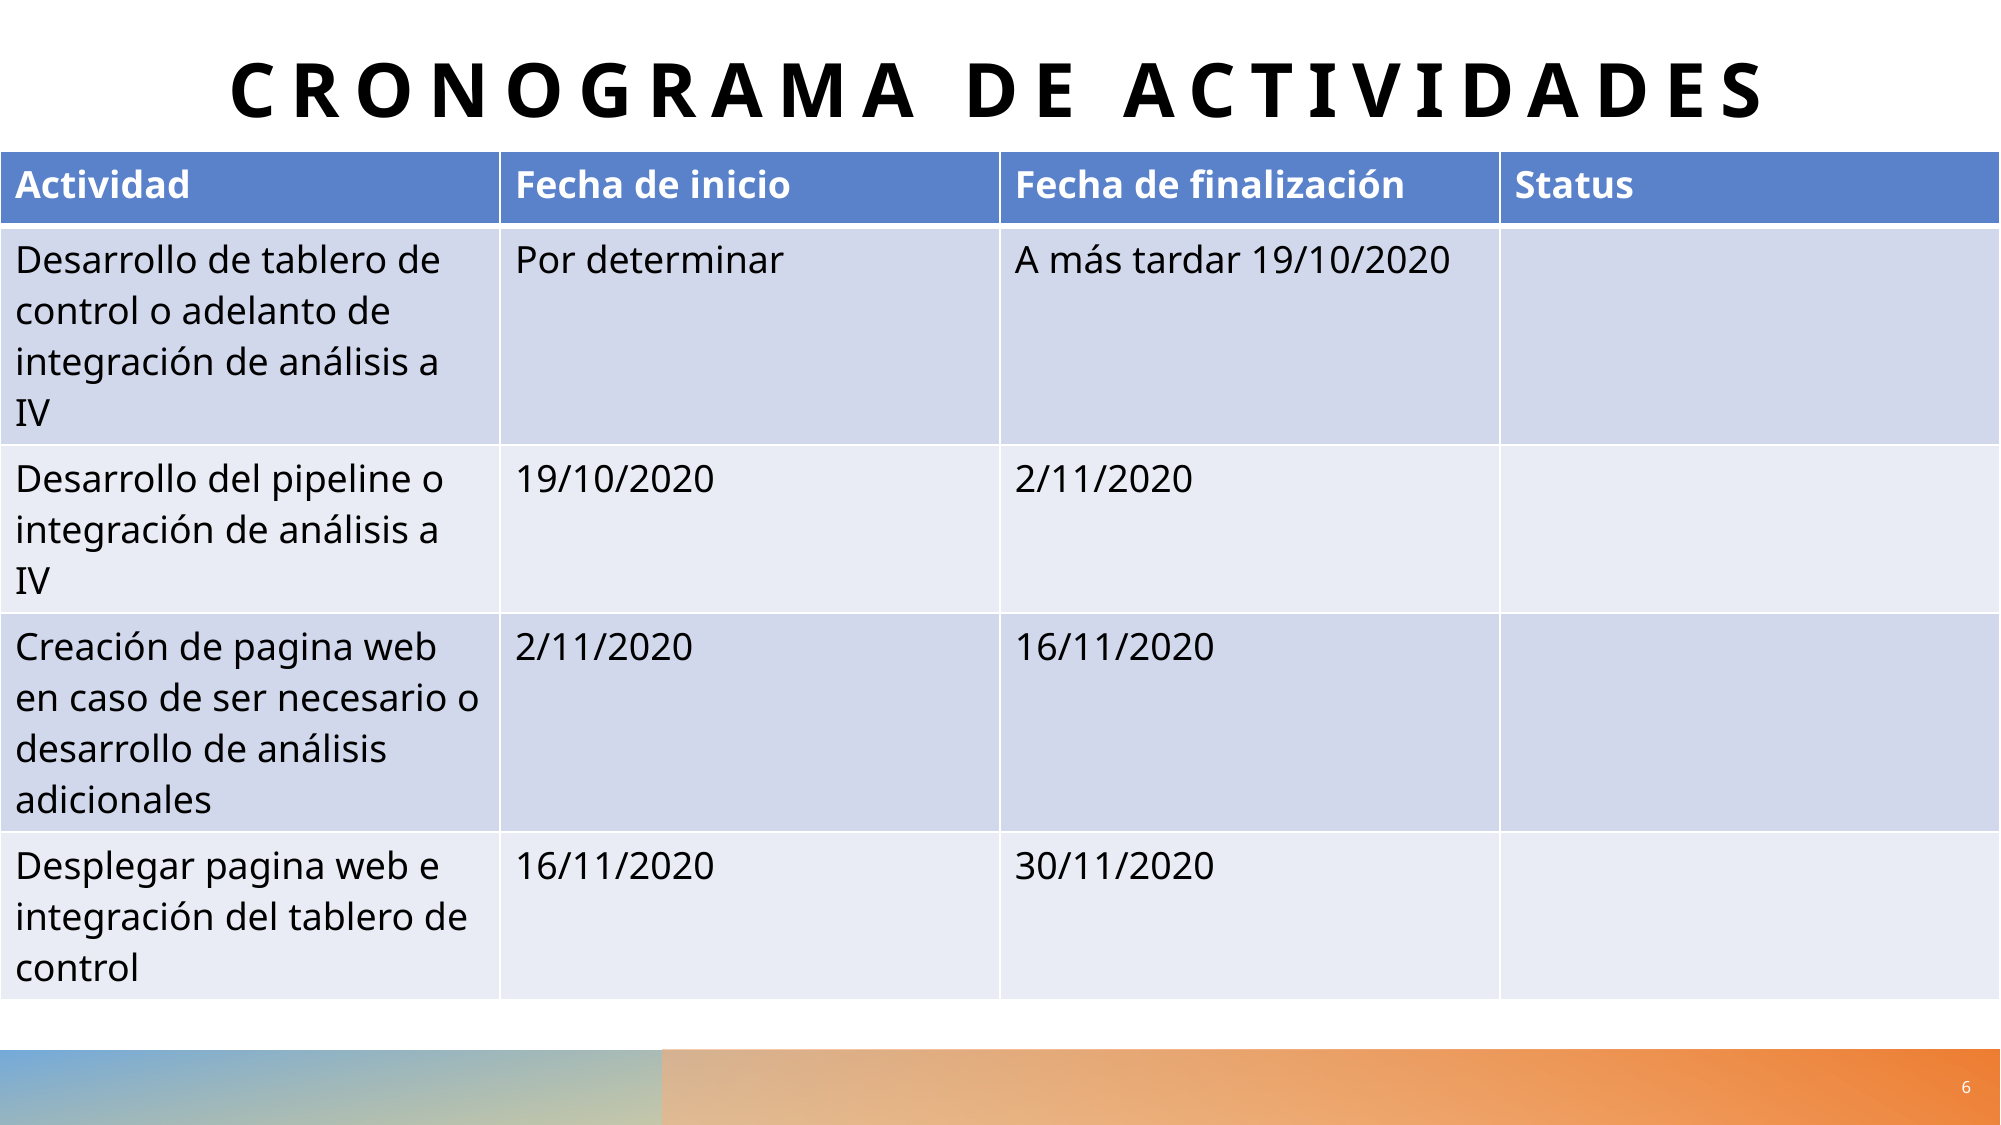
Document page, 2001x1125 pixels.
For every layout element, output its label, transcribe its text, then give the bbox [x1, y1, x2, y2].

table_cell Desplegar pagina web e integración del tablero de control [1, 833, 499, 999]
table_cell [1501, 446, 1999, 612]
table_cell Creación de pagina web en caso de ser necesario o desarrollo de análisis adicionales [1, 614, 499, 831]
table_cell A más tardar 19/10/2020 [1001, 229, 1499, 444]
table_cell 30/11/2020 [1001, 833, 1499, 999]
table_cell 16/11/2020 [501, 833, 999, 999]
table_header Status [1501, 152, 1999, 223]
table_cell Desarrollo del pipeline o integración de análisis a IV [1, 446, 499, 612]
table_cell Desarrollo de tablero de control o adelanto de integración de análisis a IV [1, 229, 499, 444]
table_cell 19/10/2020 [501, 446, 999, 612]
table_cell 16/11/2020 [1001, 614, 1499, 831]
table_cell 2/11/2020 [1001, 446, 1499, 612]
table_header Fecha de inicio [501, 152, 999, 223]
table_header Actividad [1, 152, 499, 223]
table_cell 2/11/2020 [501, 614, 999, 831]
table_header Fecha de finalización [1001, 152, 1499, 223]
slide_number 6 [1914, 1051, 1987, 1125]
table_cell [1501, 833, 1999, 999]
table_cell Por determinar [501, 229, 999, 444]
table_cell [1501, 229, 1999, 444]
title Cronograma de actividades [228, 25, 1909, 133]
table_cell [1501, 614, 1999, 831]
